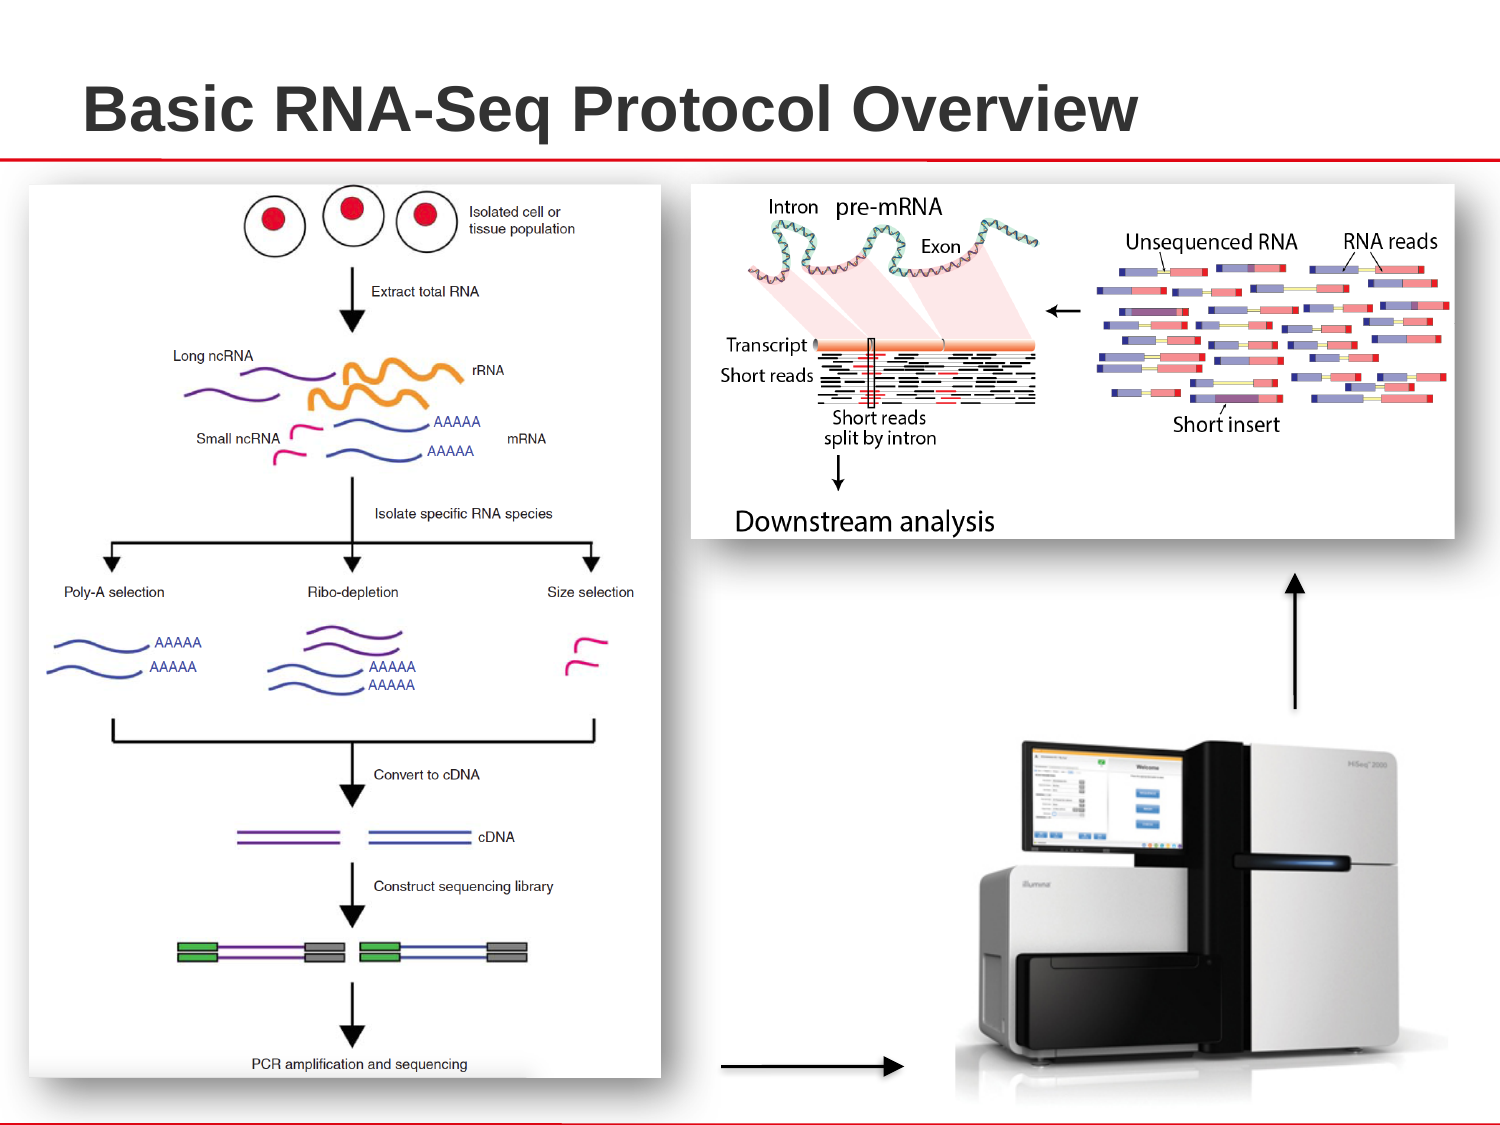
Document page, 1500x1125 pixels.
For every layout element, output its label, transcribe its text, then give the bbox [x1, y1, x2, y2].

text_box [1279, 572, 1311, 702]
picture [690, 184, 1455, 539]
text_box Basic RNA-Seq Protocol Overview [82, 66, 1411, 145]
picture [955, 703, 1449, 1110]
picture [29, 184, 662, 1079]
text_box [721, 1050, 905, 1083]
